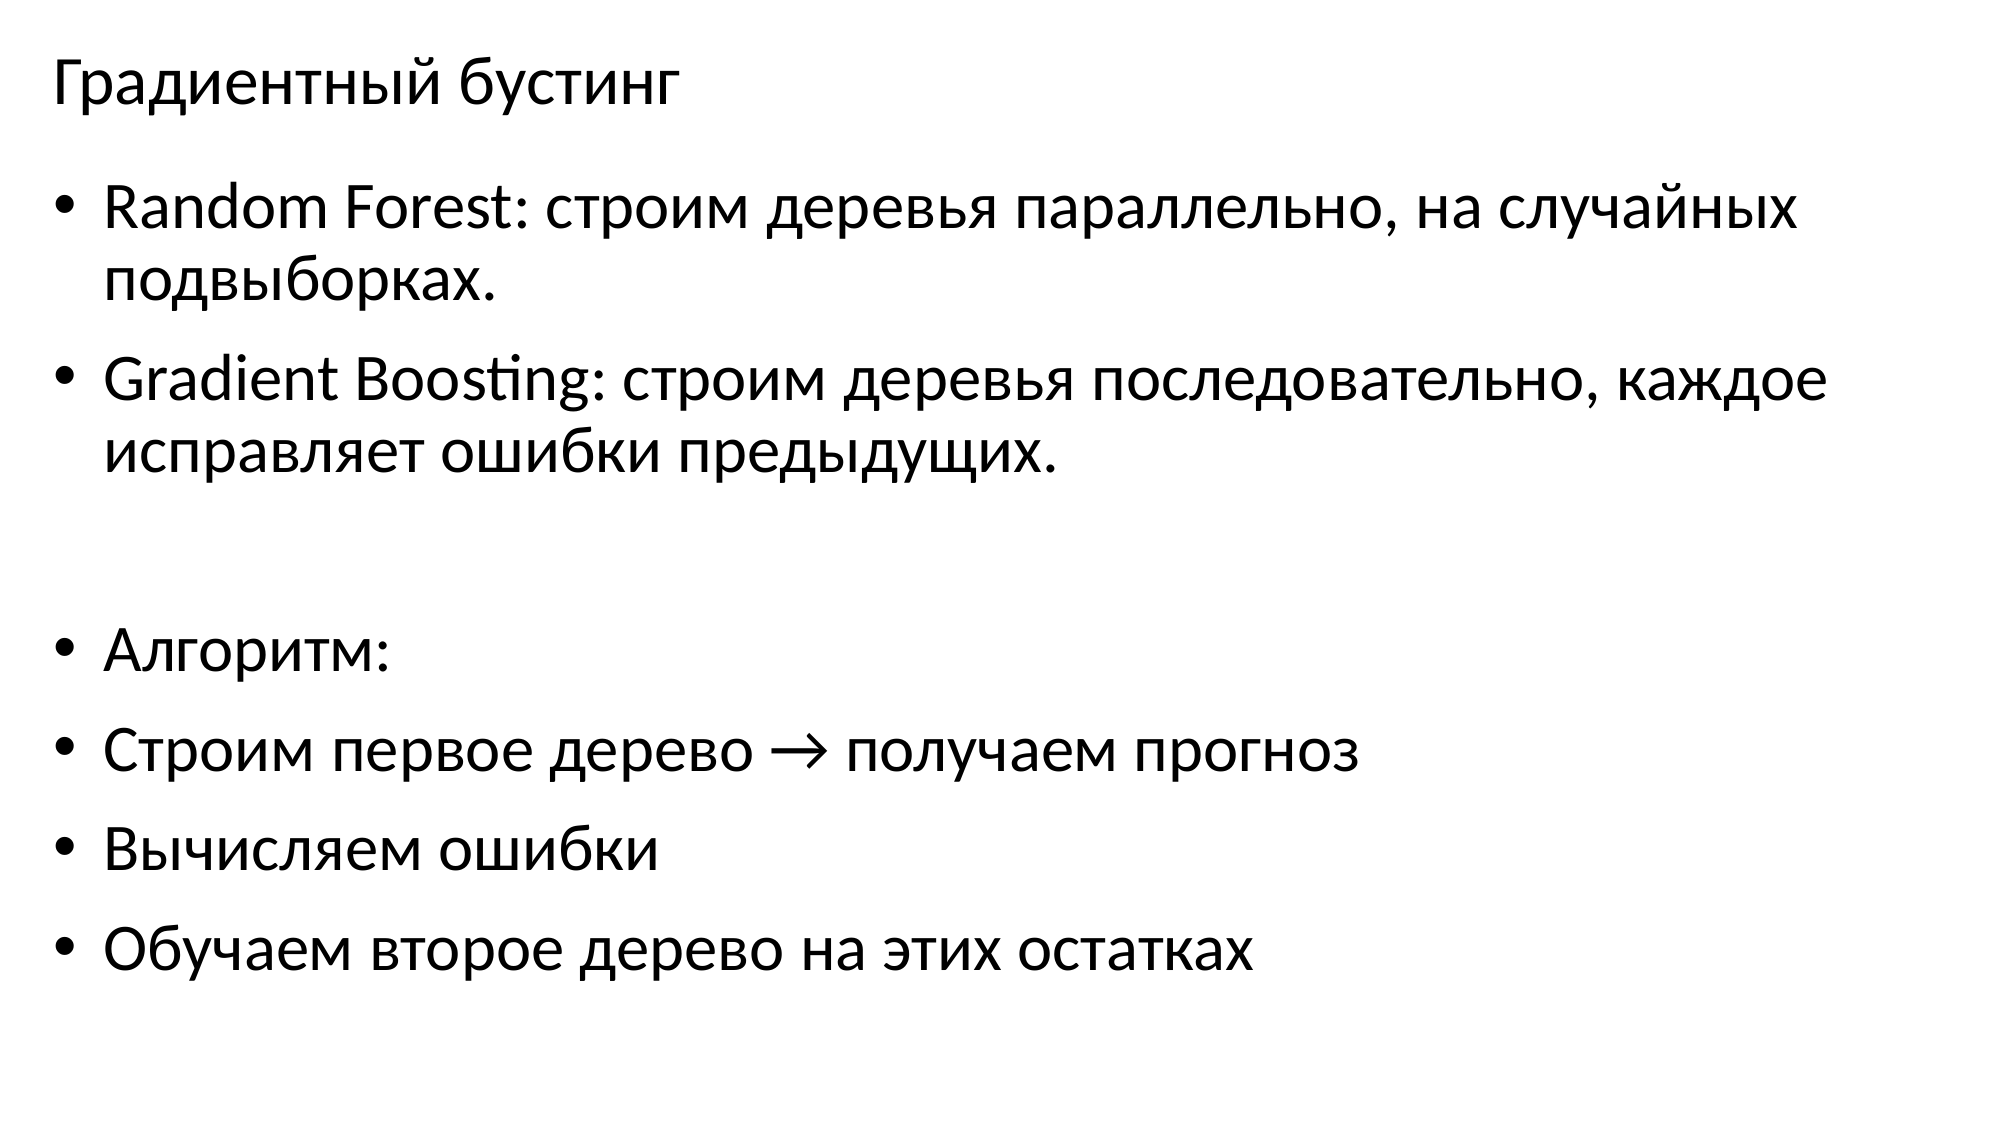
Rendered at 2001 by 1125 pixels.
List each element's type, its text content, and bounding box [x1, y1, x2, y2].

list Random Forest: строим деревья параллельно, на случайных подвыборках. Gradient Boosting: строим деревья последовательно, каждое исправляет ошибки предыдущих. Алгоритм: Строим первое дерево → получаем прогноз Вычисляем ошибки Обучаем второе дерево на этих остатках [38, 163, 1956, 1085]
title Градиентный бустинг [38, 37, 1956, 127]
